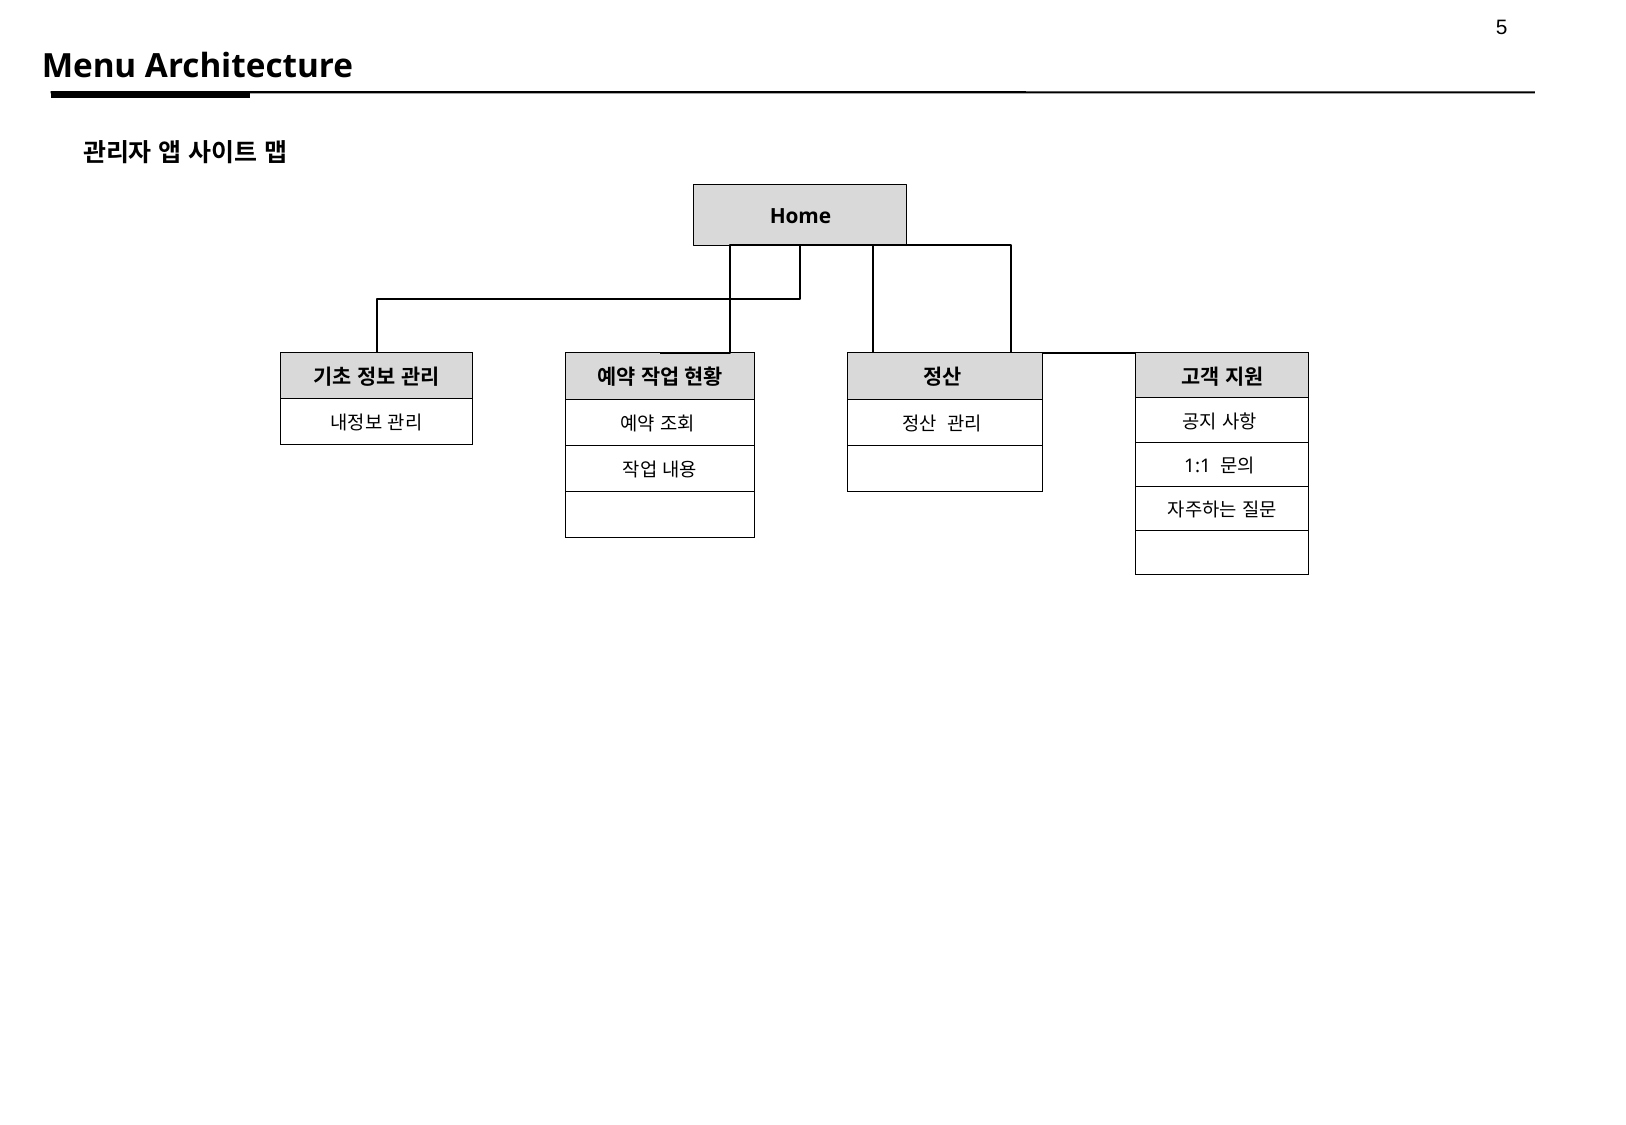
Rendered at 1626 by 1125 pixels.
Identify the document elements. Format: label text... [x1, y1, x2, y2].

table_cell 작업 내용 [647, 446, 754, 491]
table_cell [848, 446, 952, 491]
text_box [957, 87, 1066, 511]
table_cell [1136, 531, 1308, 574]
table_cell 내정보 관리 [281, 399, 472, 444]
text_box Menu A​rchitecture [27, 37, 729, 92]
table_cell [566, 492, 754, 537]
text_box Home [692, 182, 909, 244]
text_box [676, 228, 785, 370]
table_cell 예약 조회 [647, 400, 754, 445]
table_header 정산 [848, 353, 952, 399]
table_header 기초 정보 관리 [281, 353, 472, 398]
table_header 예약 작업 현황 [647, 353, 754, 399]
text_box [534, 86, 643, 512]
table_cell 공지 사항 [1136, 398, 1308, 442]
table_cell 자주하는 질문 [1136, 487, 1308, 530]
table_cell 1:1 문의 [1136, 443, 1308, 486]
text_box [818, 226, 927, 372]
table_cell 정산 관리 [848, 400, 952, 445]
text_box 관리자 앱 사이트 맵 [68, 128, 311, 174]
table_header 고객 지원 [1136, 353, 1308, 397]
